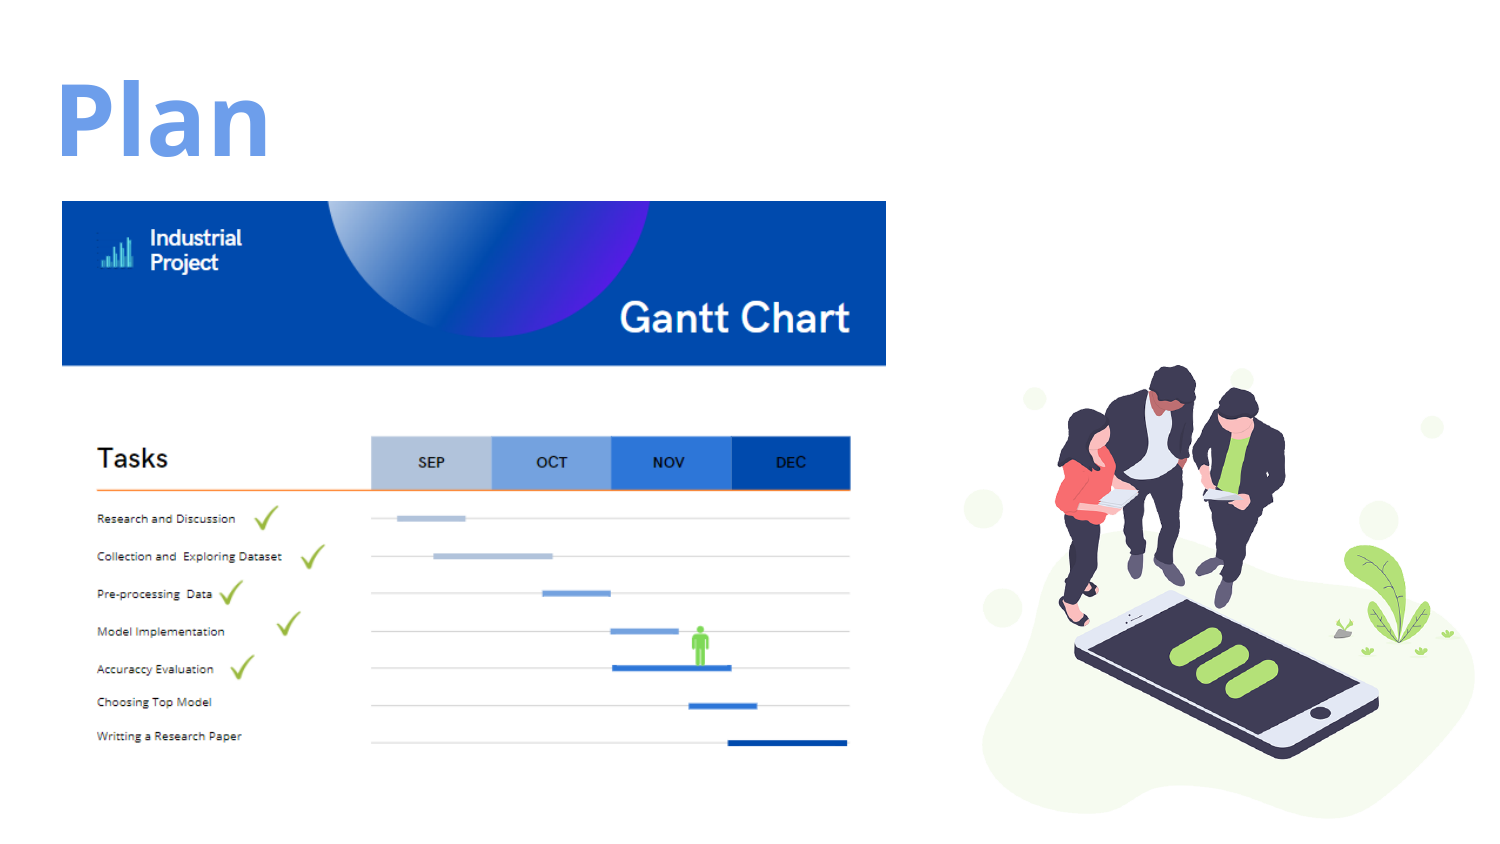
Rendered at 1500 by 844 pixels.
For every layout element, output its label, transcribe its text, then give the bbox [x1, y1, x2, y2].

picture [963, 365, 1475, 819]
title Plan [53, 35, 1088, 177]
picture [62, 200, 886, 819]
